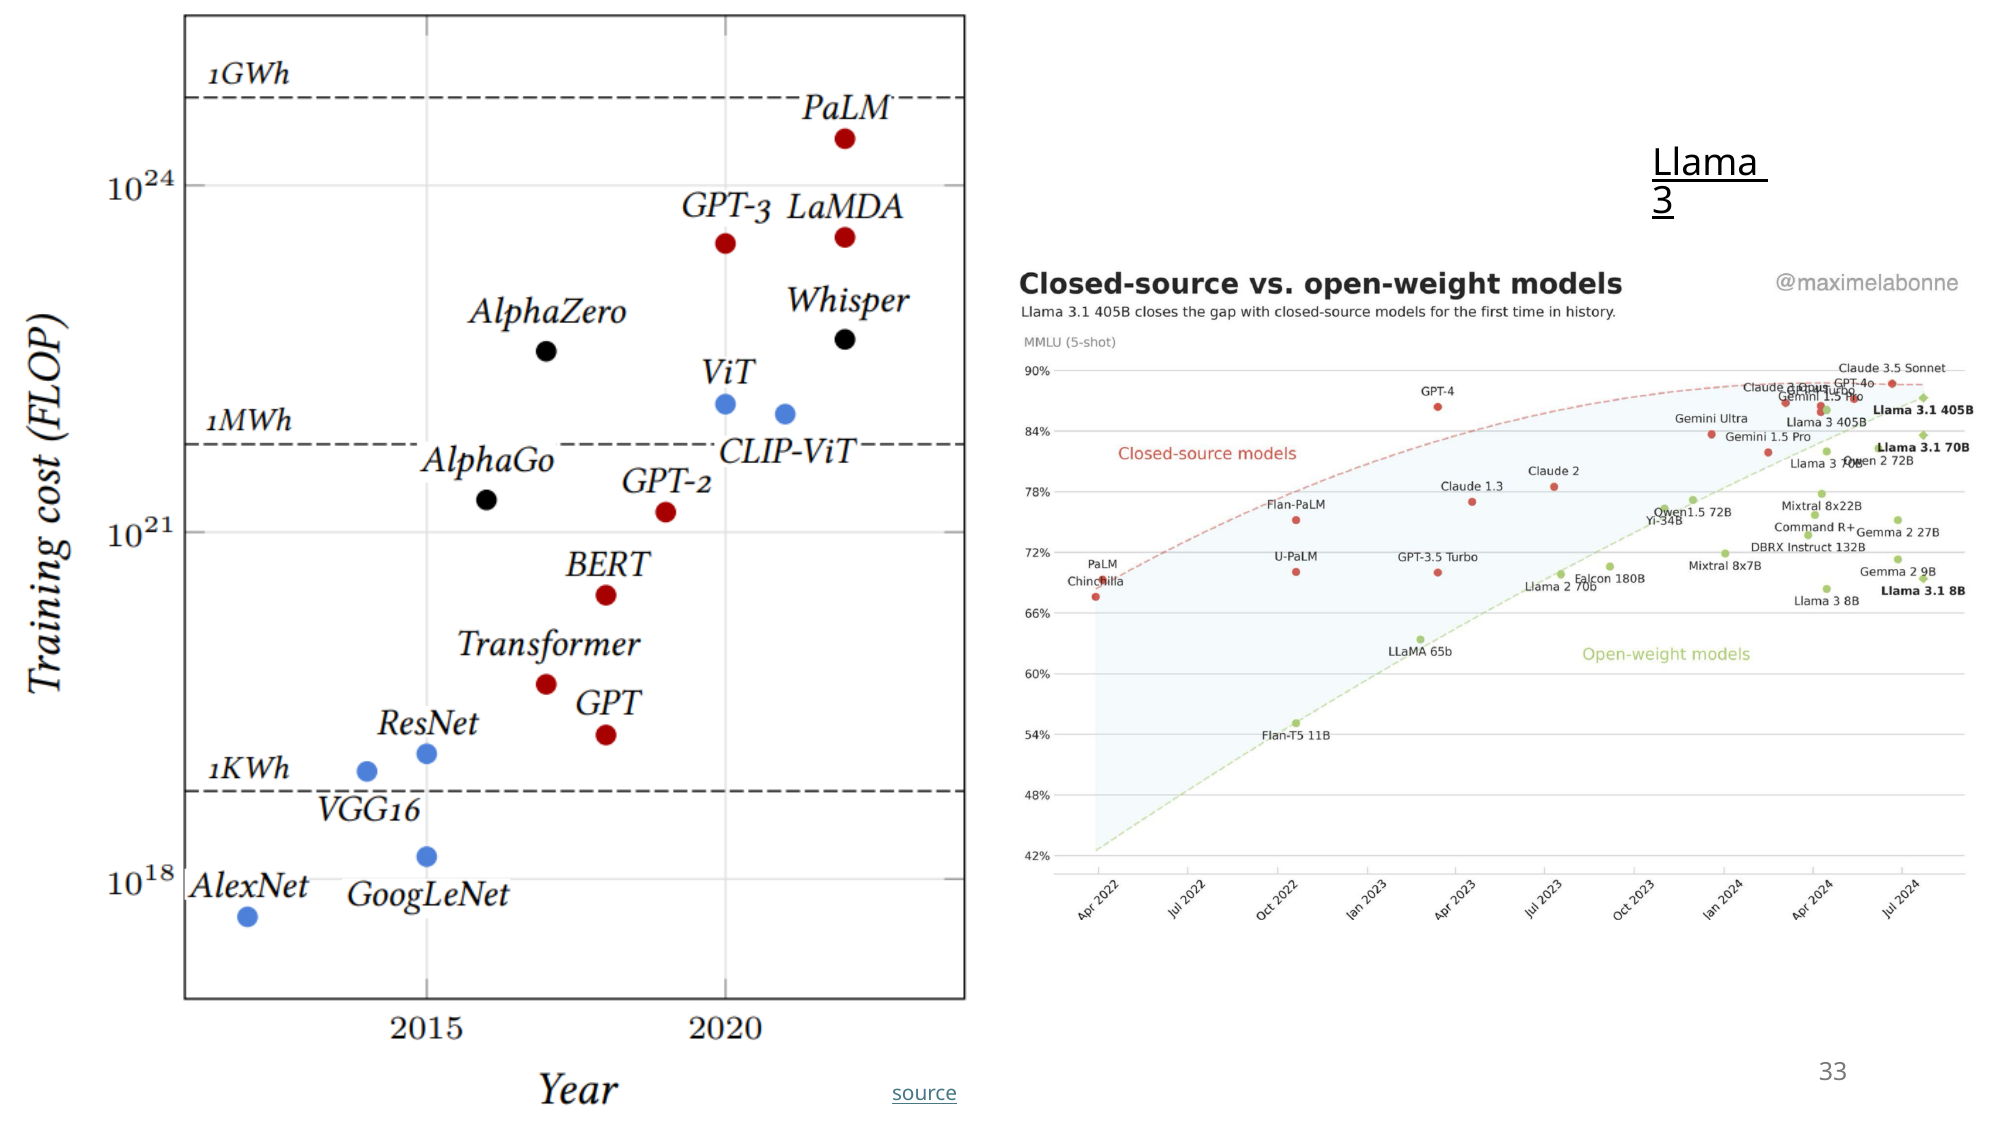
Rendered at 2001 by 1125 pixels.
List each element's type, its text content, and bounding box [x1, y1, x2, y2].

picture [15, 0, 985, 1125]
slide_number 33 [1412, 1042, 1863, 1103]
text_box Llama 3 [1637, 130, 1800, 242]
picture [999, 253, 1978, 920]
